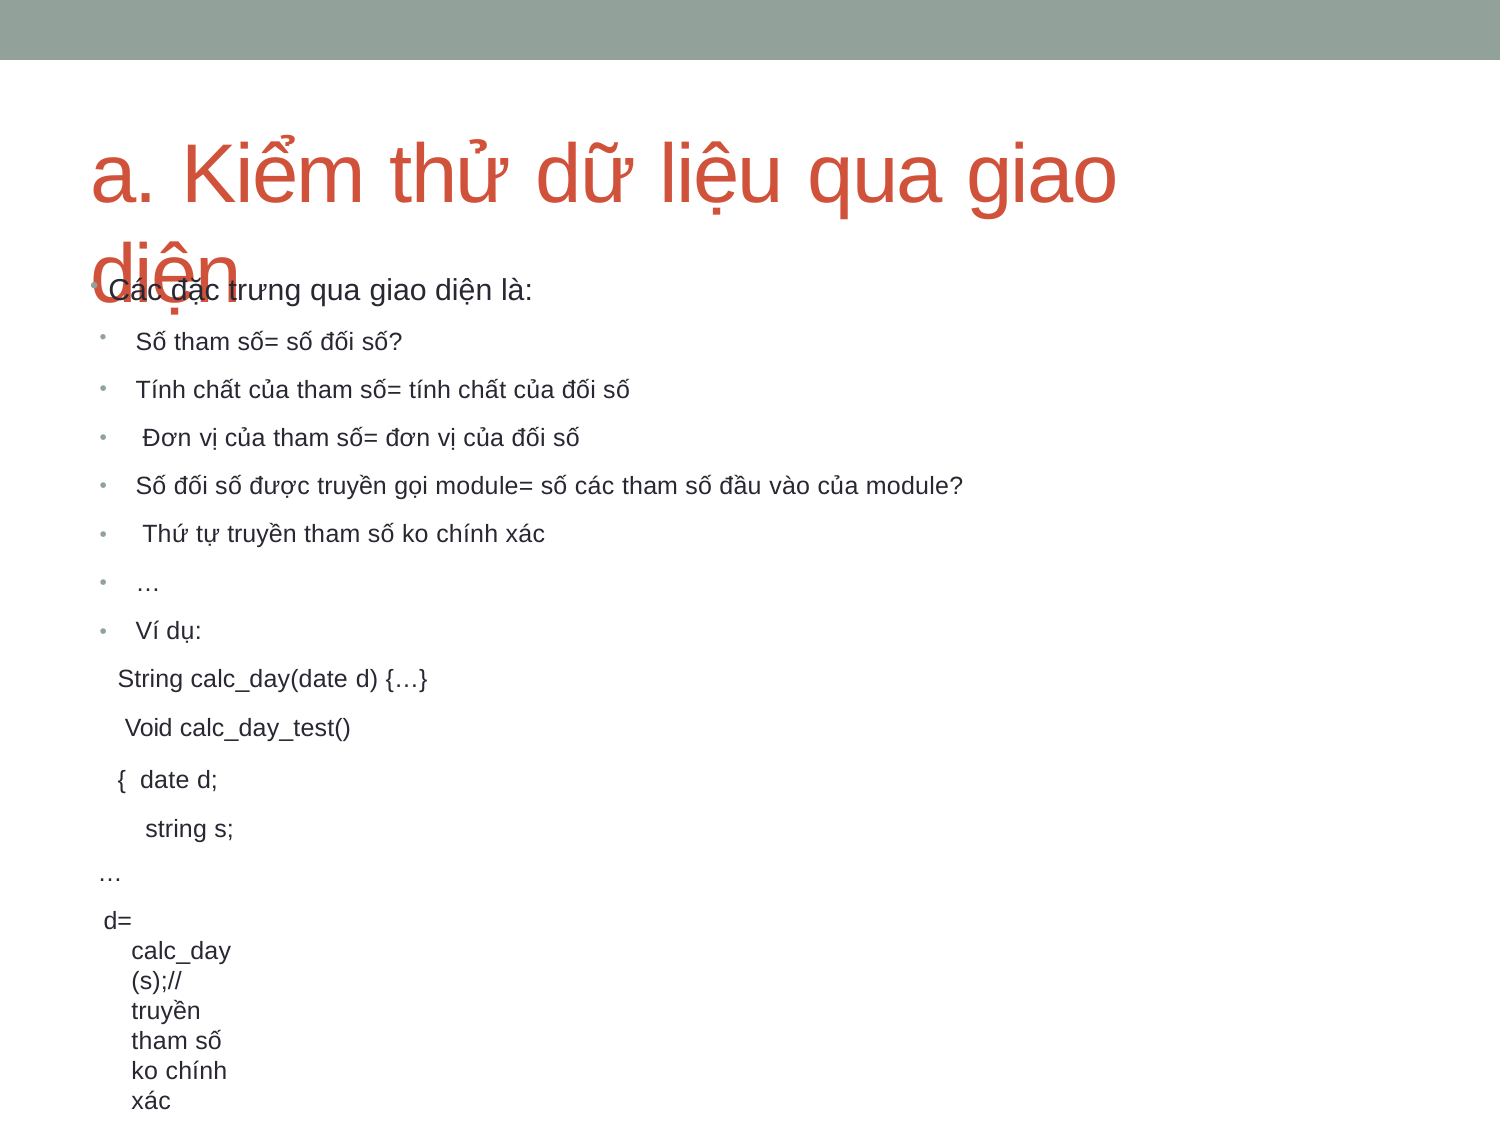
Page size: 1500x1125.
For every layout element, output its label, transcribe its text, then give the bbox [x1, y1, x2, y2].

text_box Các đặc trưng qua giao diện là: [87, 267, 537, 307]
text_box Số tham số= số đối số? Tính chất của tham số= tính chất của đối số Đơn vị của tham số= đơn vị của đối số Số đối số được truyền gọi module= số các tham số đầu vào của module? Thứ tự truyền tham số ko chính xác … Ví dụ: String calc_day(date d) {…} Void calc_day_test() { date d; string s; … d= calc_day(s);// truyền tham số ko chính xác … } [97, 322, 966, 1125]
title a. Kiểm thử dữ liệu qua giao diện [87, 116, 1260, 319]
